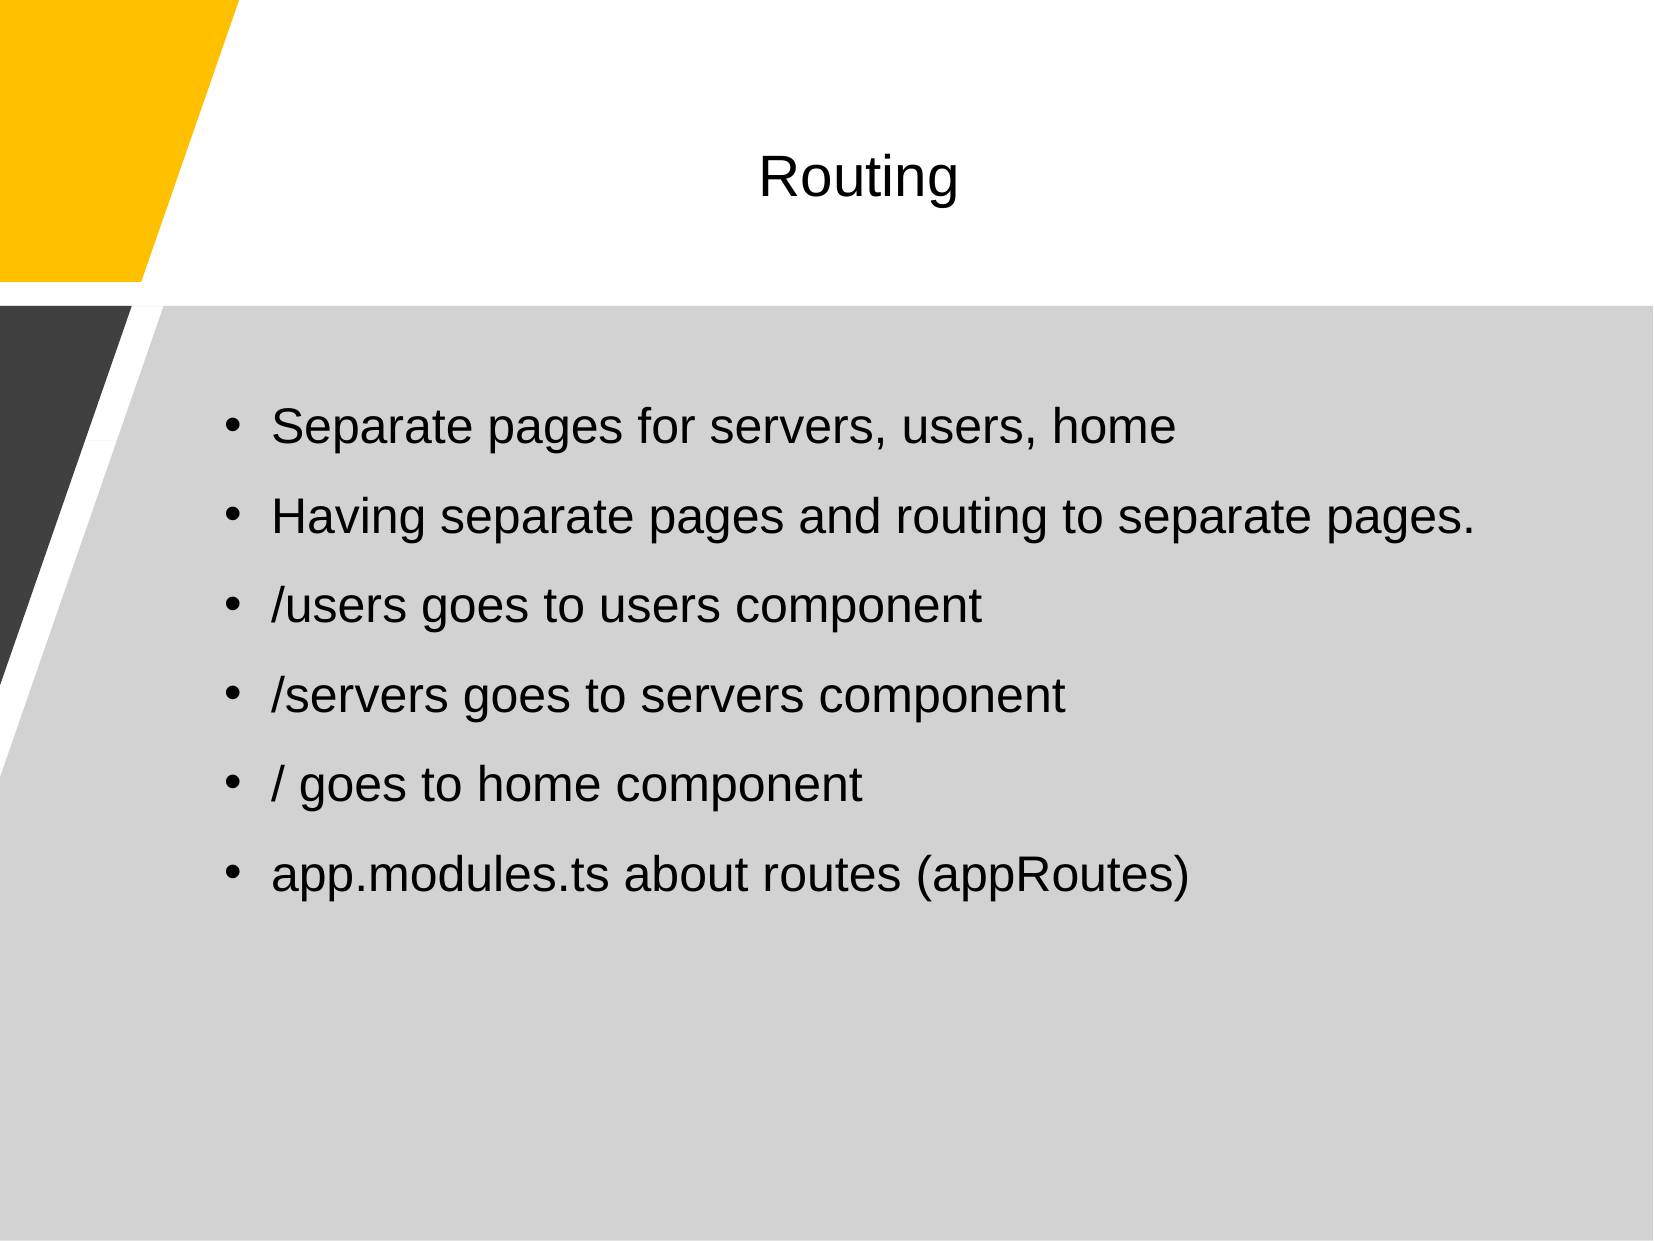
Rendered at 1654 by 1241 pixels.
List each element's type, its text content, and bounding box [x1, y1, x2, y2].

text_box [0, 304, 1654, 1241]
title Routing [224, 66, 1495, 282]
text_box [0, 304, 134, 686]
text_box [0, 0, 241, 283]
list Separate pages for servers, users, home Having separate pages and routing to separate pages. /users goes to users component /servers goes to servers component / goes to home component app.modules.ts about routes (appRoutes) [224, 393, 1495, 1125]
